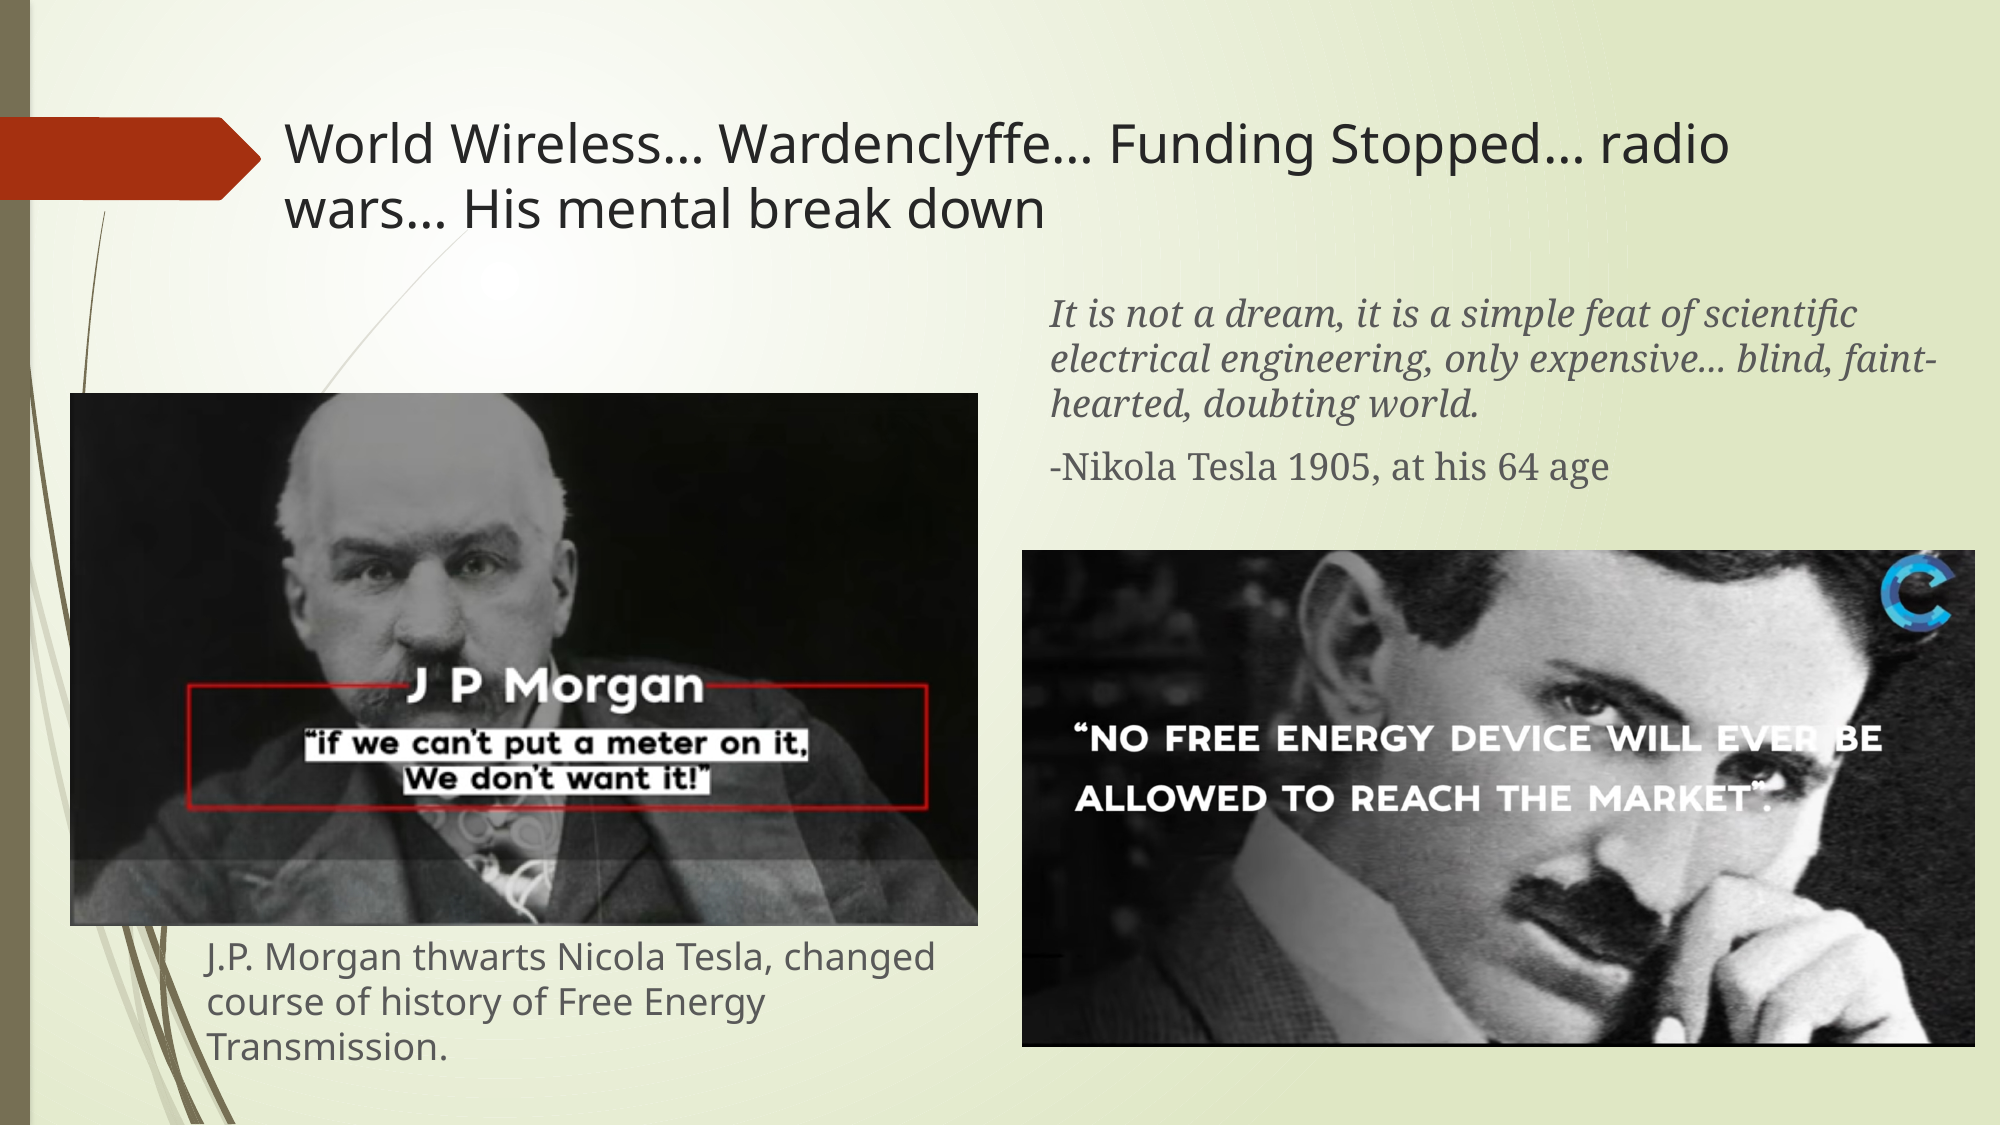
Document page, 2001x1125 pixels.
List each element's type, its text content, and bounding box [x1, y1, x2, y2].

picture [1022, 550, 1975, 1048]
text_box It is not a dream, it is a simple feat of scientific electrical engineering, only expensive... blind, faint-hearted, doubting world. -Nikola Tesla 1905, at his 64 age [1035, 154, 2000, 687]
title World Wireless… Wardenclyffe… Funding Stopped… radio wars… His mental break down [269, 102, 1888, 313]
picture [70, 393, 978, 927]
text_box J.P. Morgan thwarts Nicola Tesla, changed course of history of Free Energy Transmission. [191, 933, 978, 1076]
